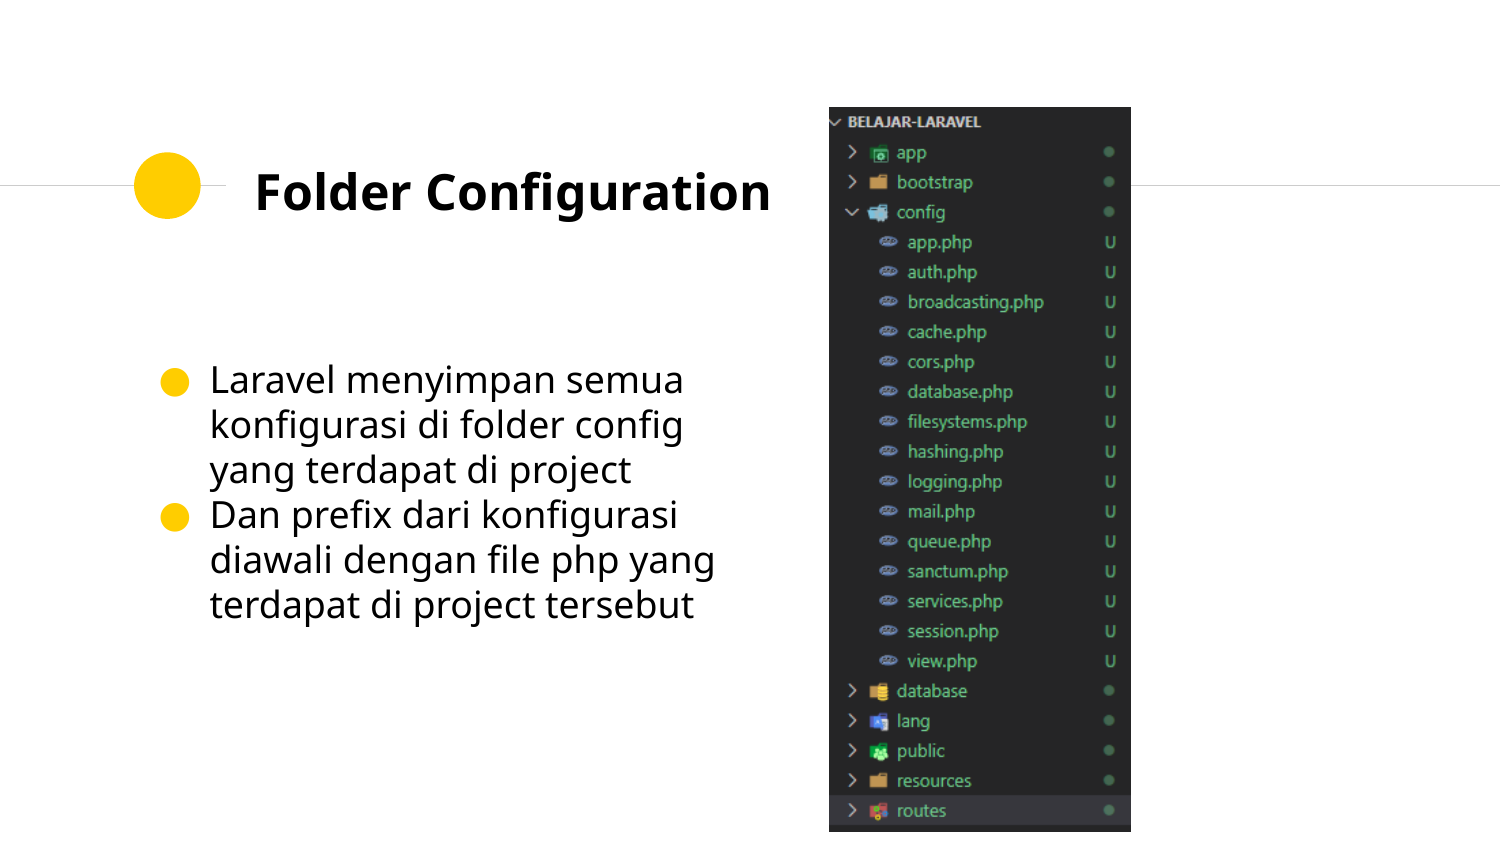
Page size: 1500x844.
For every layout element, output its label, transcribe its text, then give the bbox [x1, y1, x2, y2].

list Laravel menyimpan semua konfigurasi di folder config yang terdapat di project Dan prefix dari konfigurasi diawali dengan file php yang terdapat di project tersebut [119, 341, 750, 712]
title Folder Configuration [239, 145, 823, 217]
picture [828, 107, 1131, 833]
